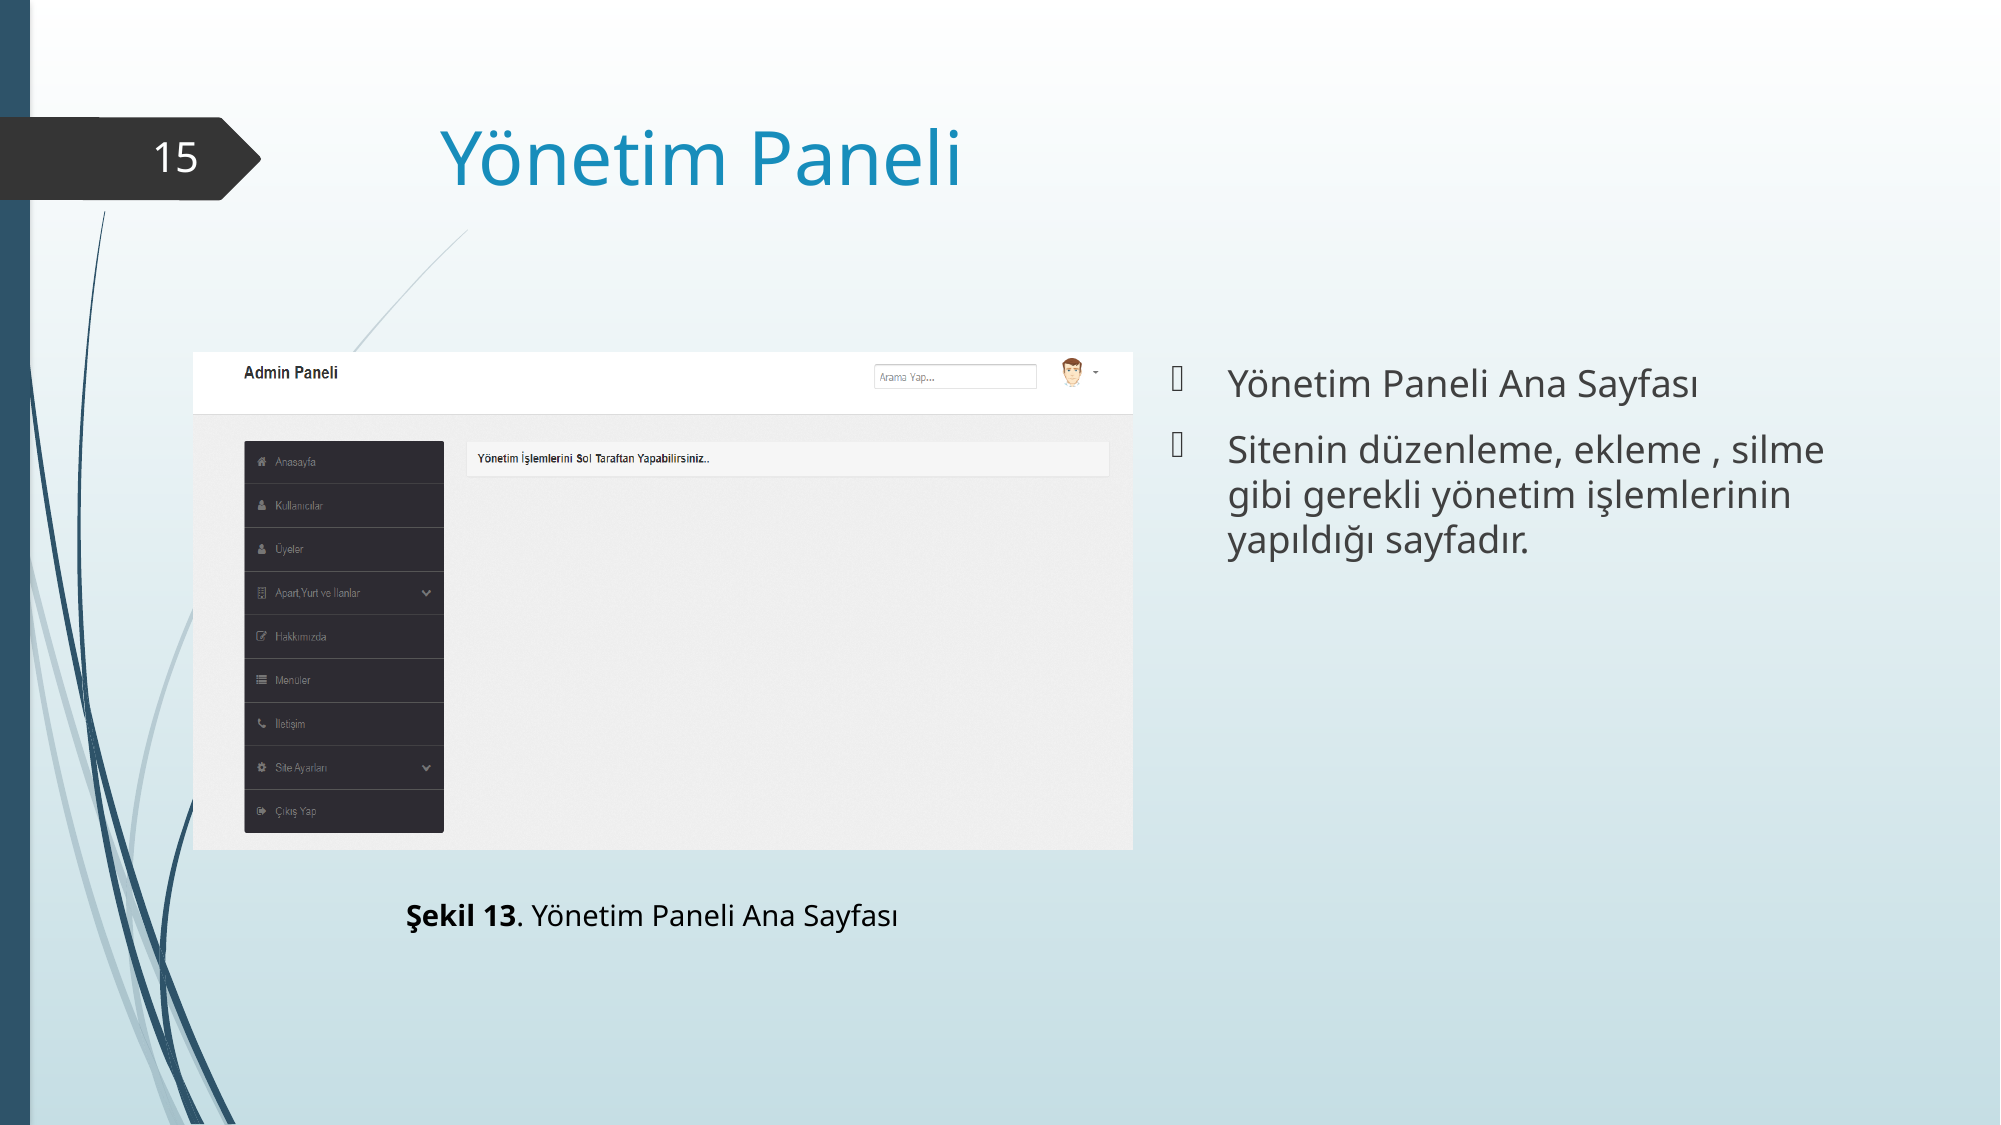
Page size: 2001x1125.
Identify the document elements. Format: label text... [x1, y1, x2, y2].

title Yönetim Paneli [425, 102, 1888, 313]
slide_number 15 [87, 129, 216, 190]
list Yönetim Paneli Ana Sayfası Sitenin düzenleme, ekleme , silme gibi gerekli yönetim işlemlerinin yapıldığı sayfadır. [1156, 352, 1864, 973]
text_box Şekil 13. Yönetim Paneli Ana Sayfası [391, 890, 1018, 1010]
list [193, 352, 1133, 851]
